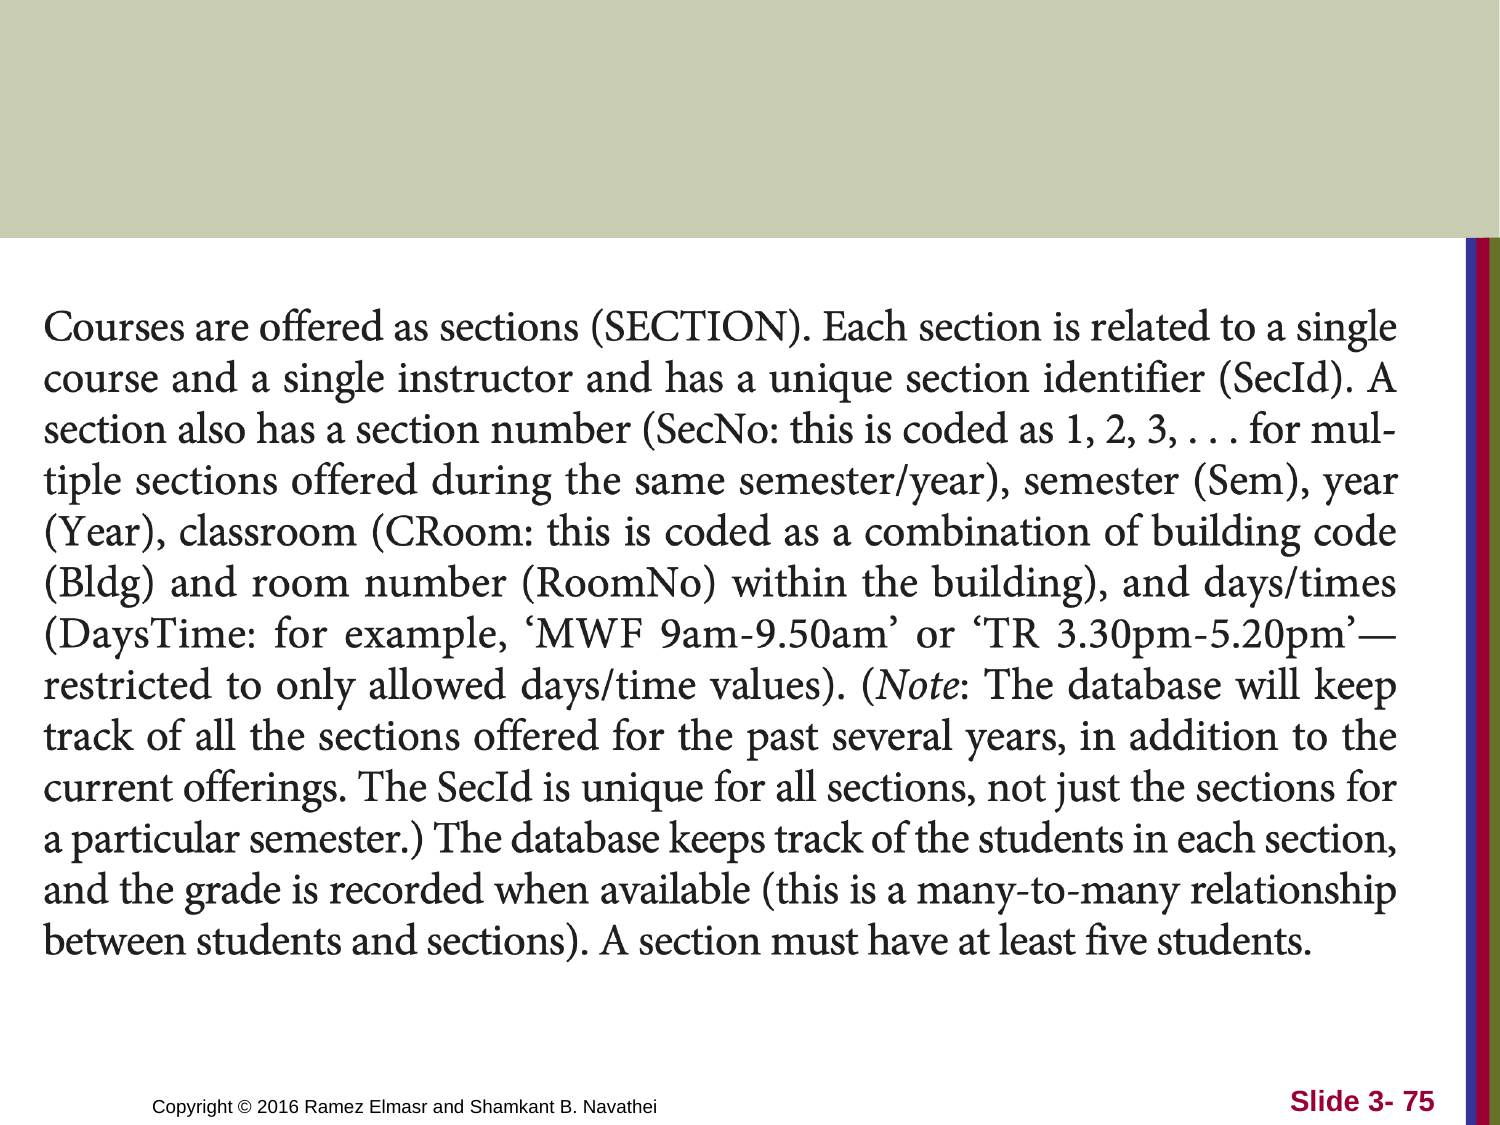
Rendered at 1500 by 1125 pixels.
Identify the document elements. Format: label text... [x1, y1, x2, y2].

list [39, 304, 1401, 971]
slide_number Slide 3- 75 [1137, 1049, 1451, 1125]
